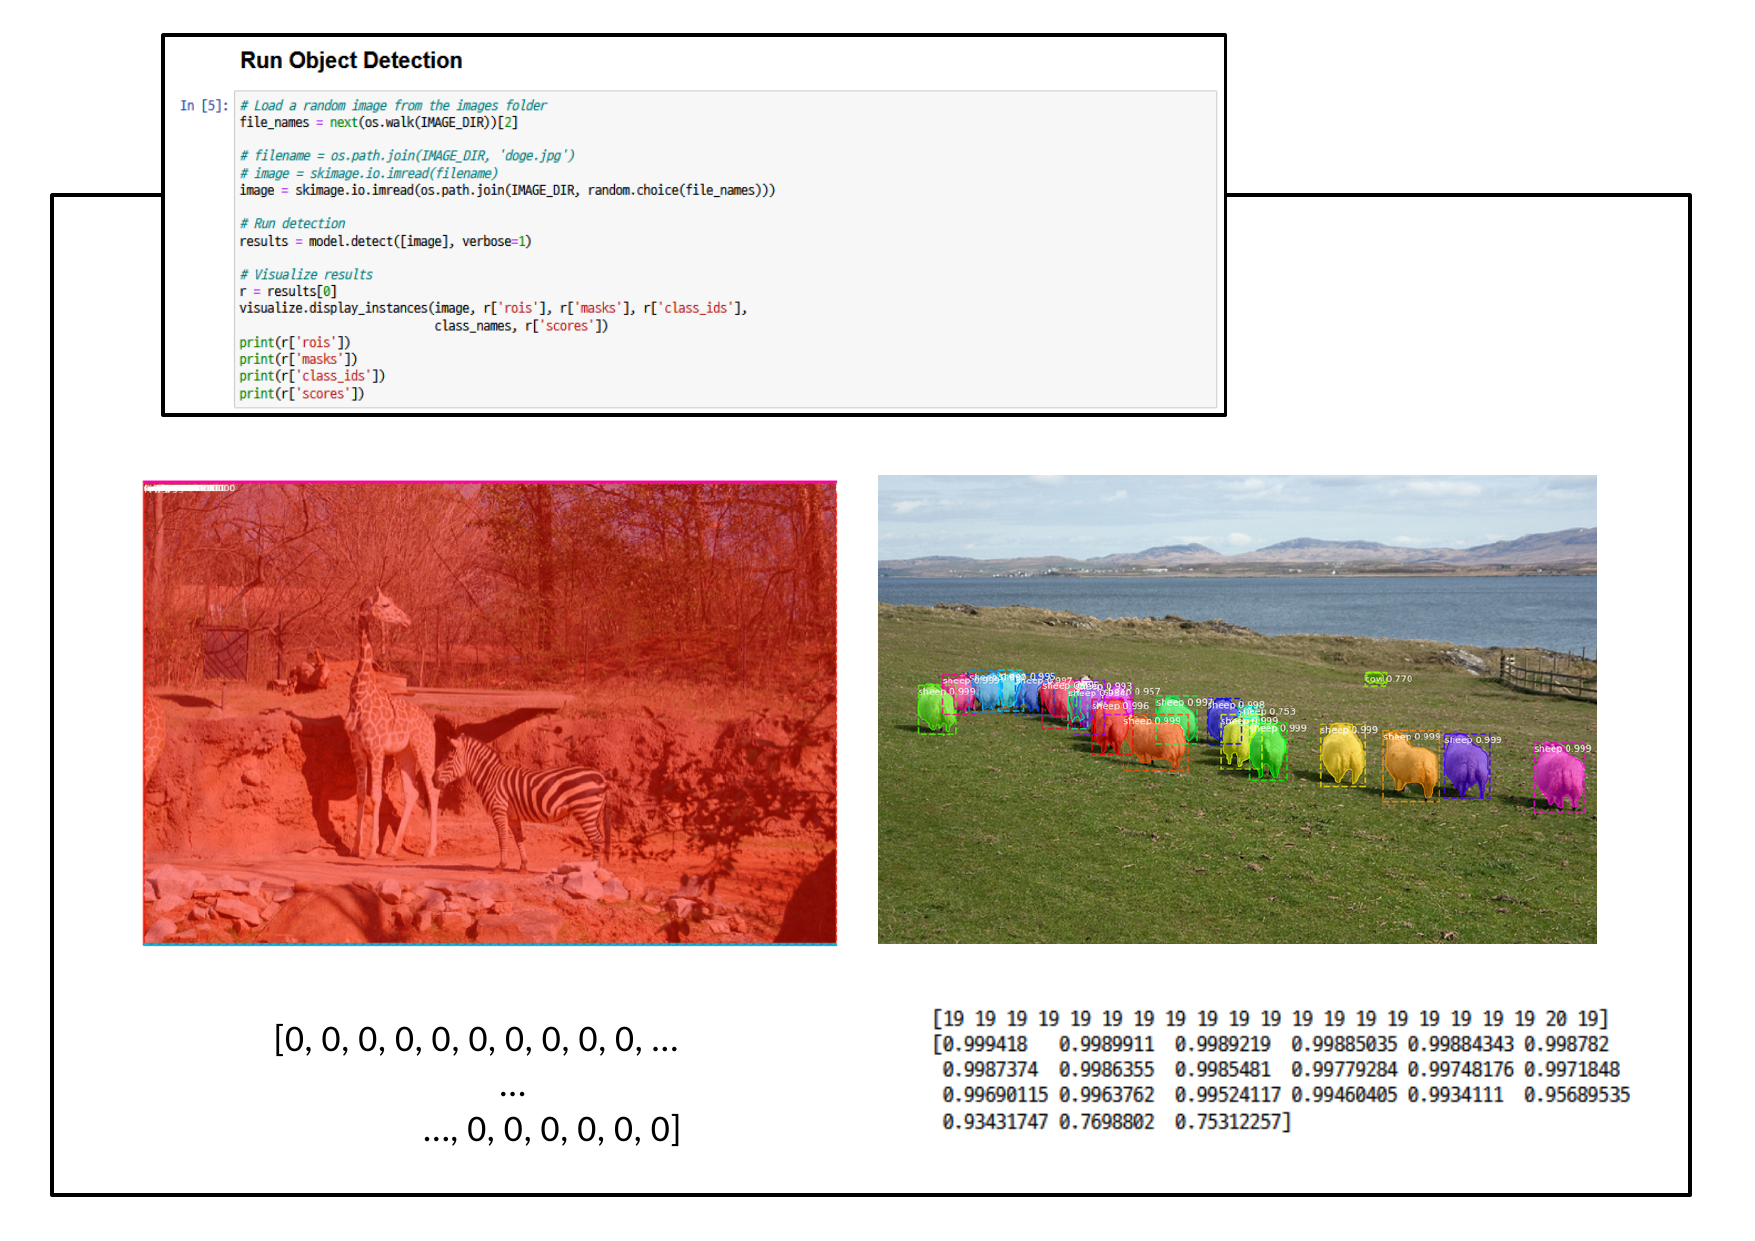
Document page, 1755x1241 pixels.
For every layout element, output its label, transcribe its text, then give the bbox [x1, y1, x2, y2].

picture [903, 1006, 1657, 1159]
picture [877, 475, 1597, 944]
text_box [50, 193, 1692, 1197]
text_box [0, 0, 0, 0, 0, 0, 0, 0, 0, 0, … … …, 0, 0, 0, 0, 0, 0] [258, 1006, 697, 1157]
picture [164, 36, 1224, 414]
picture [140, 480, 838, 949]
